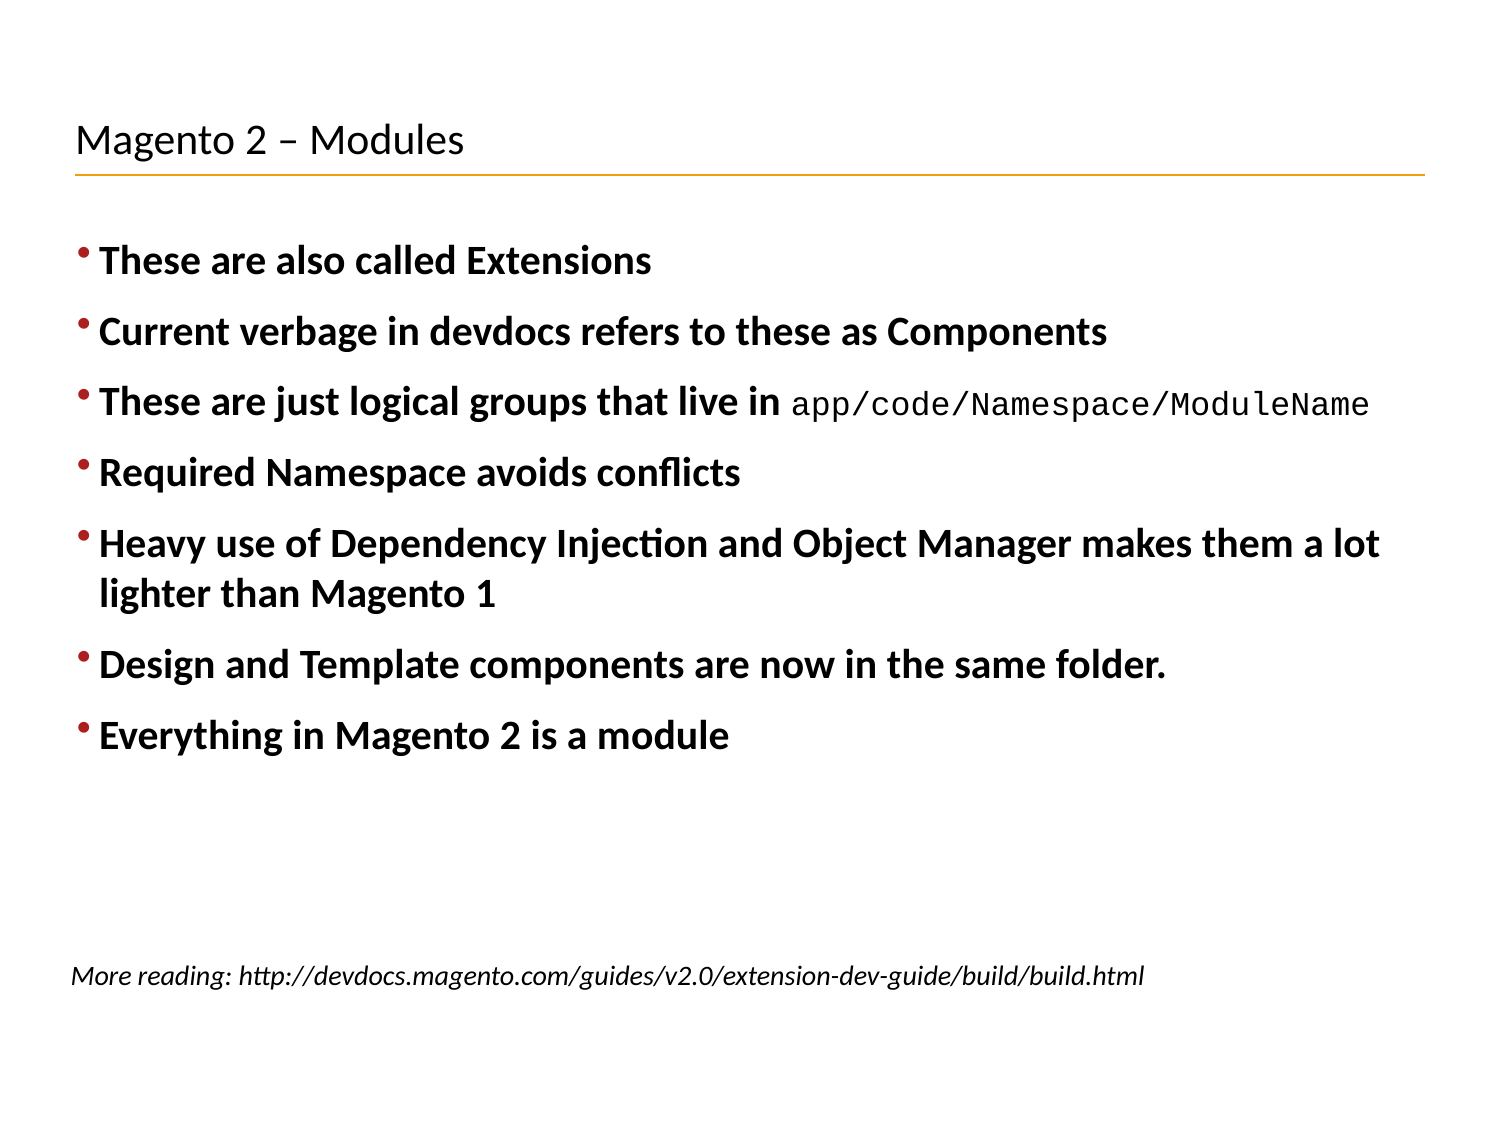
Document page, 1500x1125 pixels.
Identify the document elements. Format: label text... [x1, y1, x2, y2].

list These are also called Extensions Current verbage in devdocs refers to these as Components These are just logical groups that live in app/code/Namespace/ModuleName Required Namespace avoids conflicts Heavy use of Dependency Injection and Object Manager makes them a lot lighter than Magento 1 Design and Template components are now in the same folder. Everything in Magento 2 is a module [76, 224, 1428, 950]
title Magento 2 – Modules [74, 49, 1426, 171]
text_box More reading: http://devdocs.magento.com/guides/v2.0/extension-dev-guide/build/build.html [55, 950, 1444, 999]
